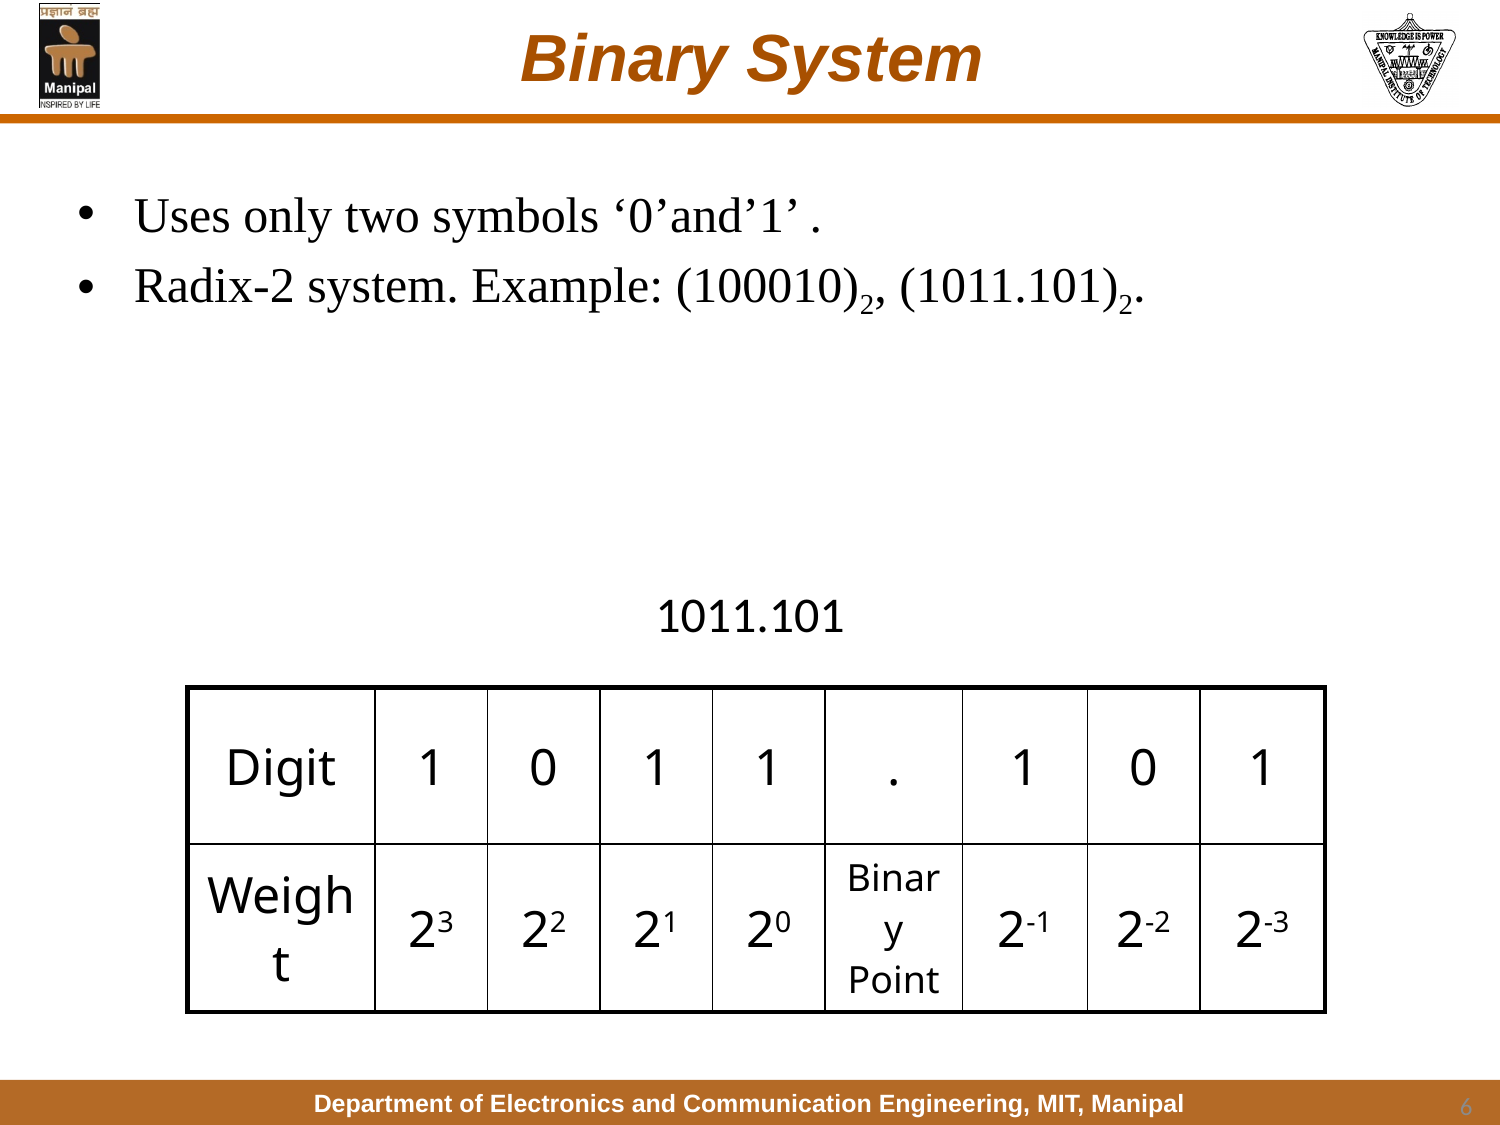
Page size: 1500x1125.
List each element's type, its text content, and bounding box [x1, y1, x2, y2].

table_cell 2-1 [963, 845, 1087, 1010]
table_cell 23 [376, 845, 487, 1010]
table_cell 2-3 [1201, 845, 1323, 1010]
table_header . [826, 690, 962, 843]
table_cell Binary Point [826, 845, 962, 1010]
slide_number 6 [1137, 1074, 1488, 1125]
table_header 1 [376, 690, 487, 843]
table_cell 21 [601, 845, 712, 1010]
text_box Uses only two symbols ‘0’and’1’ . Radix-2 system. Example: (100010)2, (1011.101)2. [62, 174, 1438, 1006]
table_header 0 [1088, 690, 1199, 843]
table_header 0 [488, 690, 599, 843]
table_header 1 [963, 690, 1087, 843]
text_box 1011.101 [524, 574, 975, 650]
table_cell 22 [488, 845, 599, 1010]
table_header Digit [190, 690, 374, 843]
table_header 1 [1201, 690, 1323, 843]
picture [39, 3, 77, 108]
table_header 1 [601, 690, 712, 843]
title Binary System [77, 0, 1428, 124]
table_header 1 [713, 690, 824, 843]
table_cell 20 [713, 845, 824, 1010]
table_cell 2-2 [1088, 845, 1199, 1010]
table_cell Weight [190, 845, 374, 1010]
